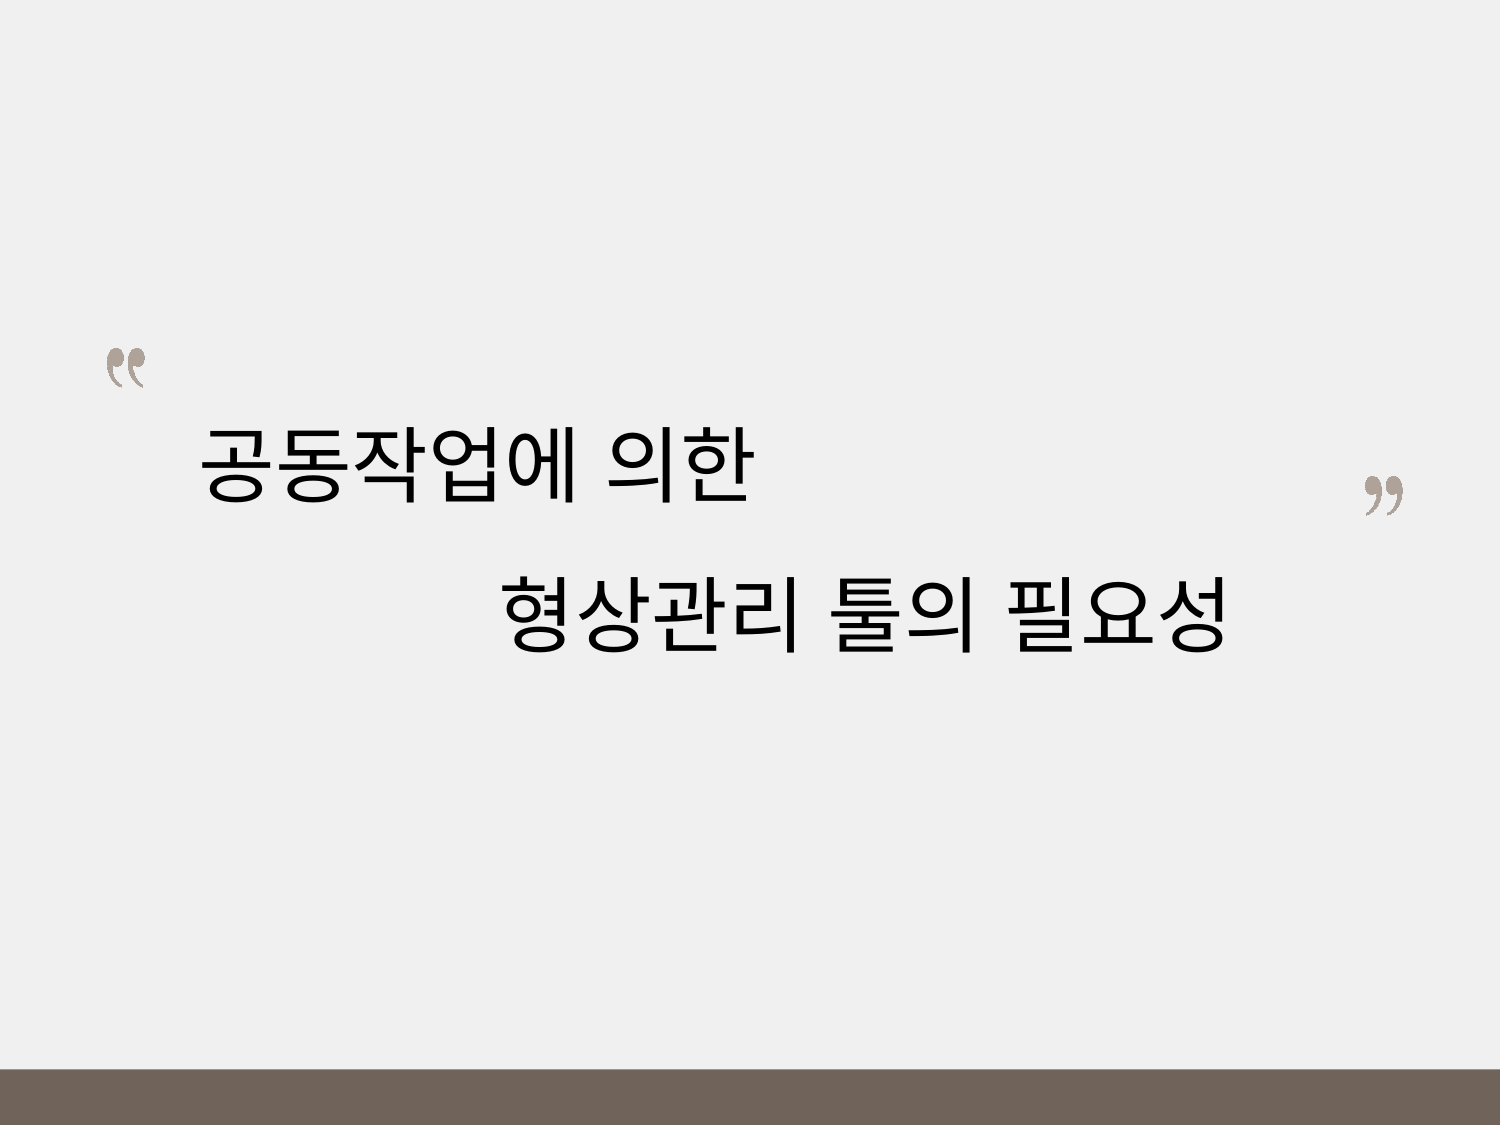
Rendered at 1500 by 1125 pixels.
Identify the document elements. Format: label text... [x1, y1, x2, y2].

text_box [0, 0, 1500, 1068]
picture [1361, 471, 1404, 519]
title 공동작업에 의한 형상관리 툴의 필요성 [183, 419, 1500, 607]
text_box [0, 1068, 1500, 1125]
picture [105, 343, 148, 391]
